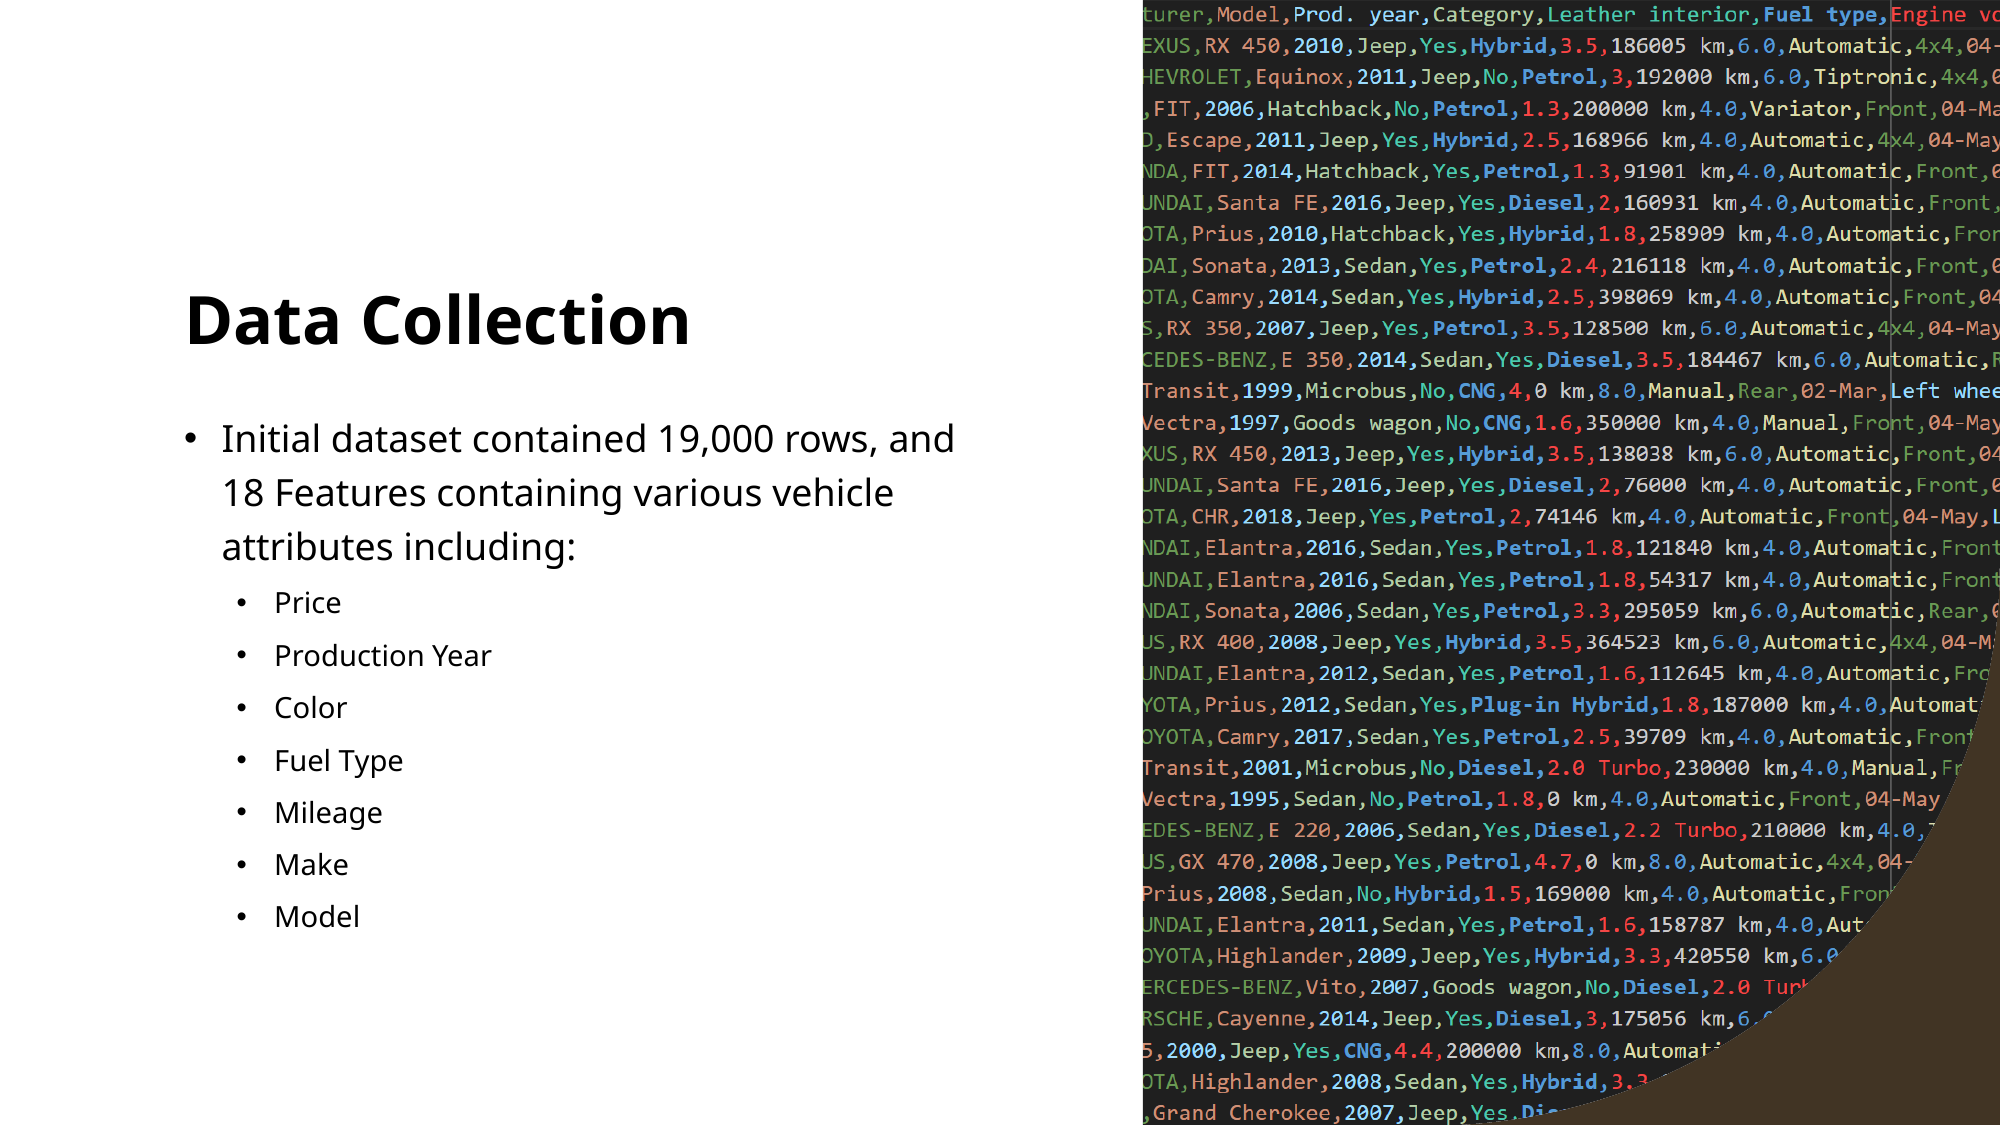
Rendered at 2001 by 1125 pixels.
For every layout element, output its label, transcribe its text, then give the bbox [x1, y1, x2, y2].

text_box [0, 0, 1142, 1125]
title Data Collection [176, 117, 974, 366]
list Initial dataset contained 19,000 rows, and 18 Features containing various vehicle attributes including: Price Production Year Color Fuel Type Mileage Make Model [176, 397, 974, 976]
picture [1142, 0, 2000, 1125]
